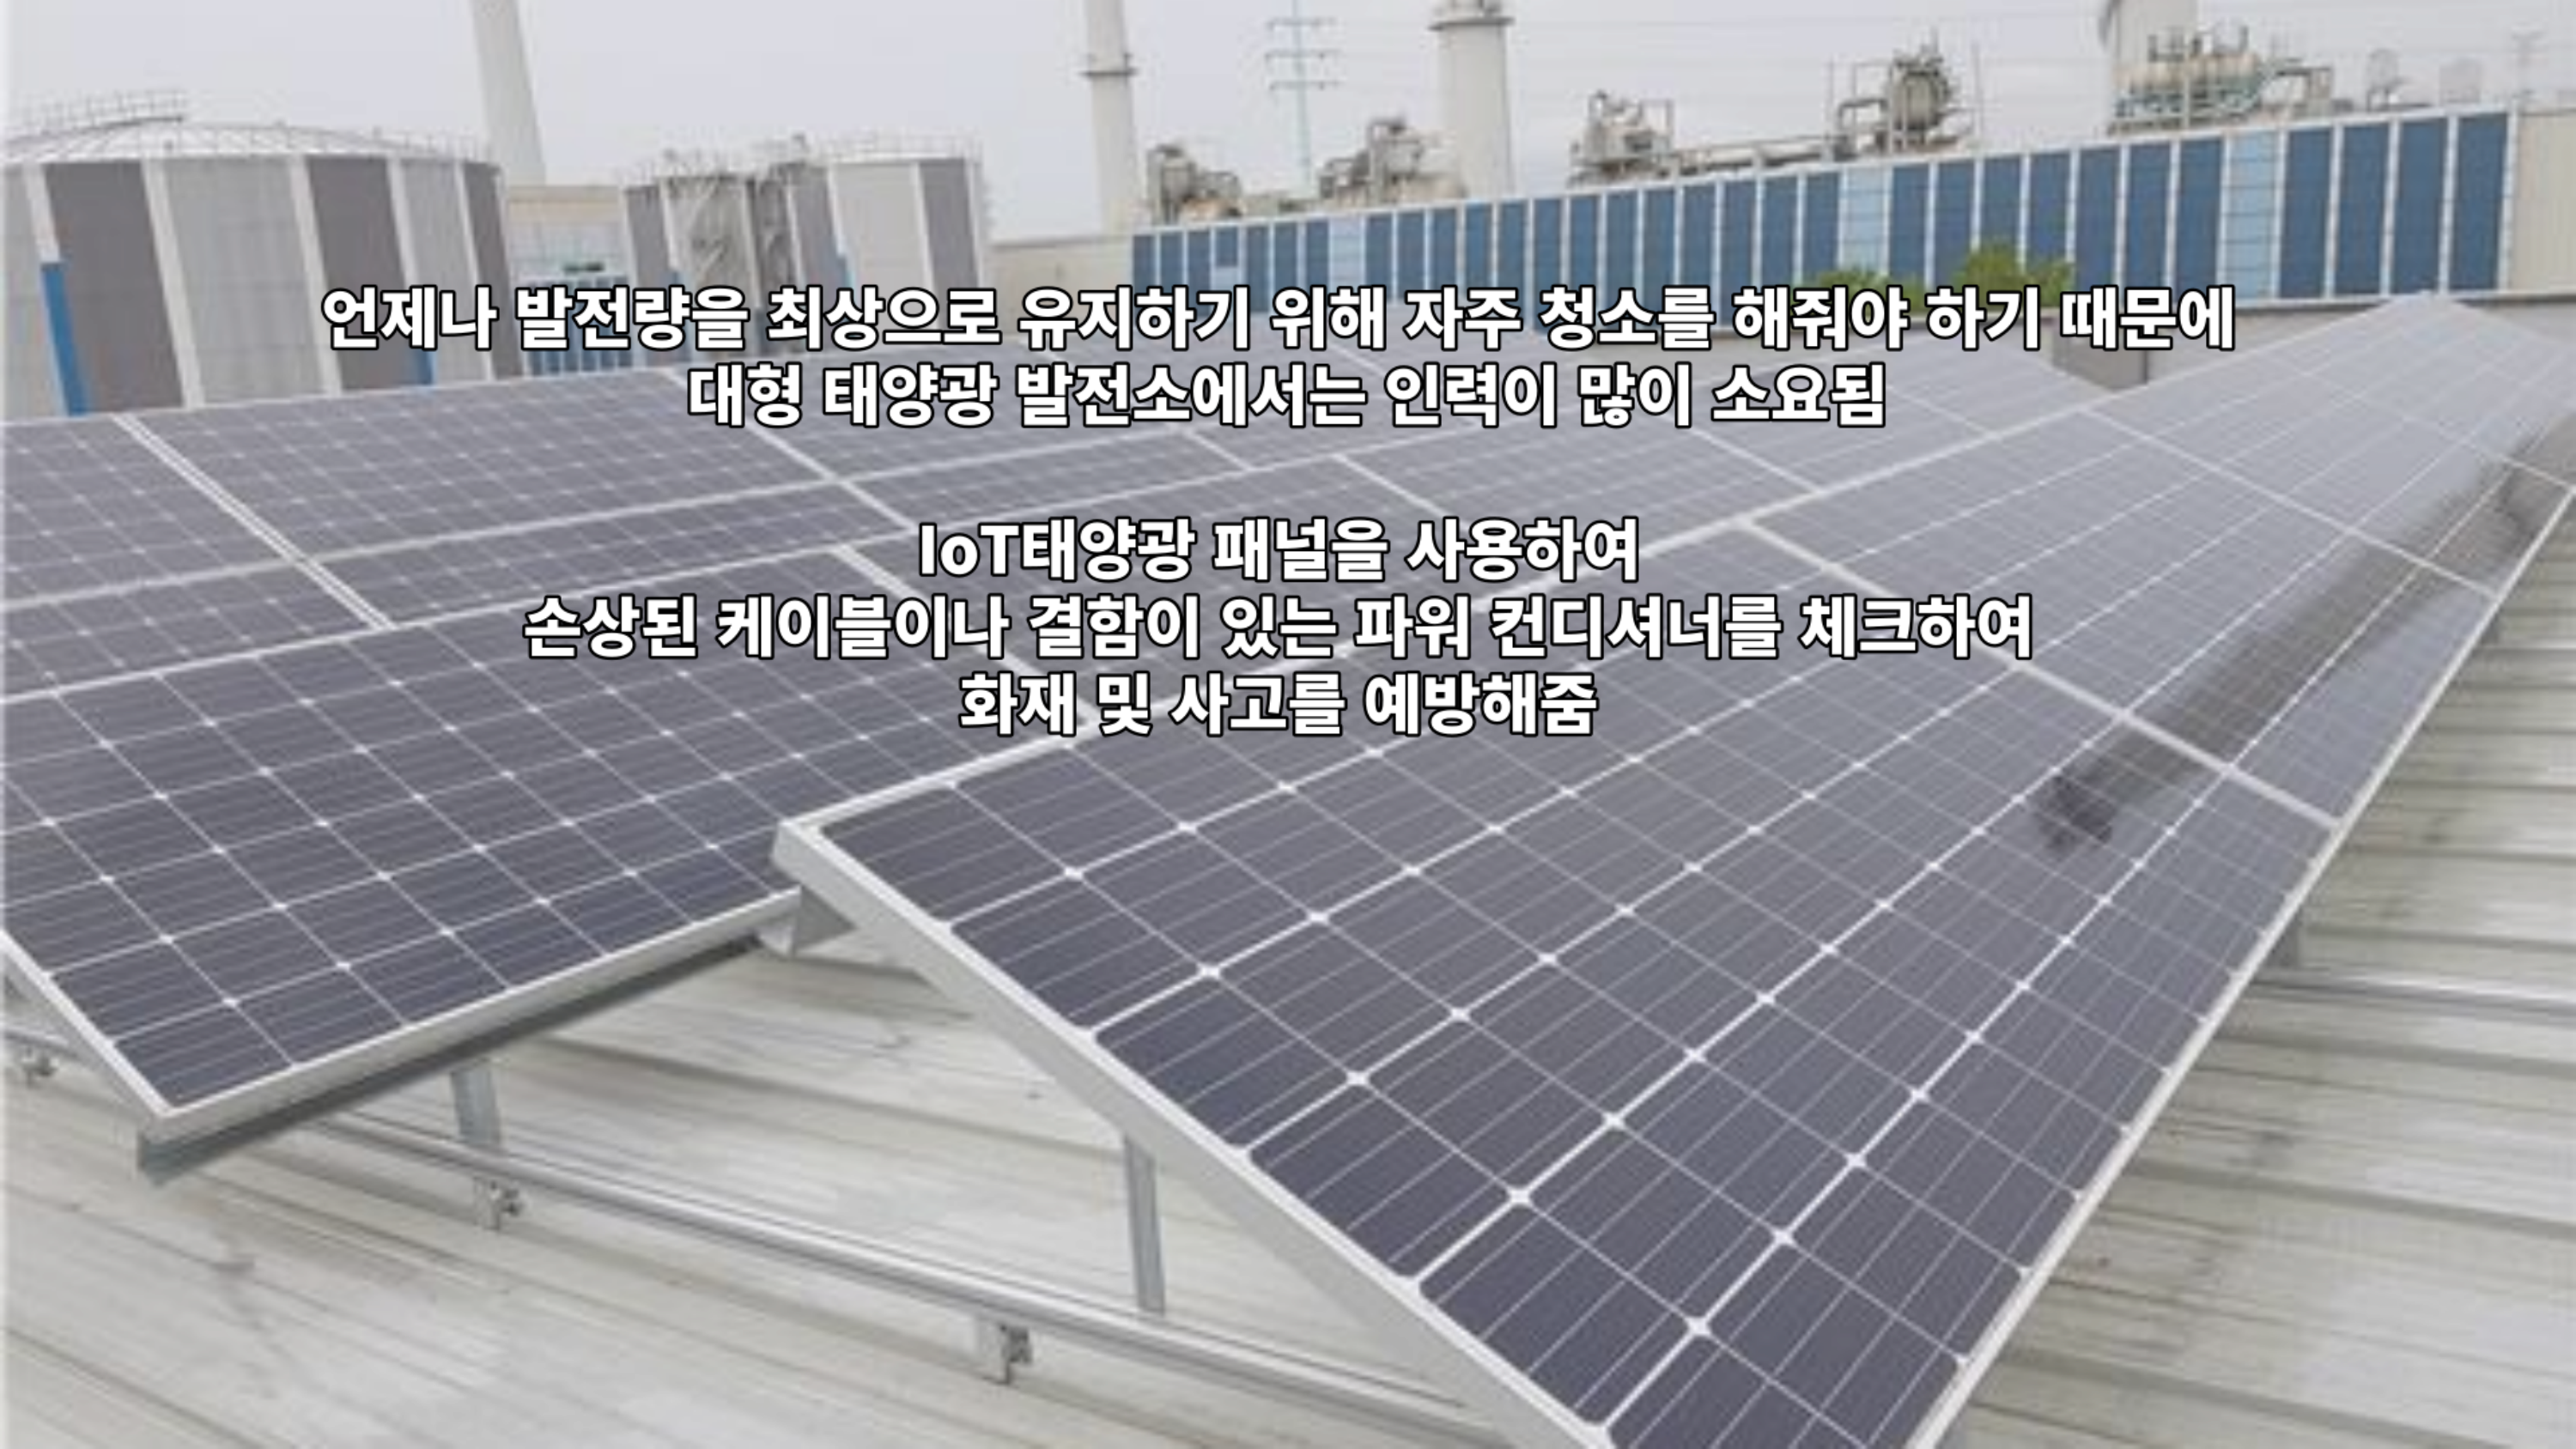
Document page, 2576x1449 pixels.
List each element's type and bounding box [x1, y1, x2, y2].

picture [0, 245, 2331, 813]
text_box [0, 0, 2576, 1449]
